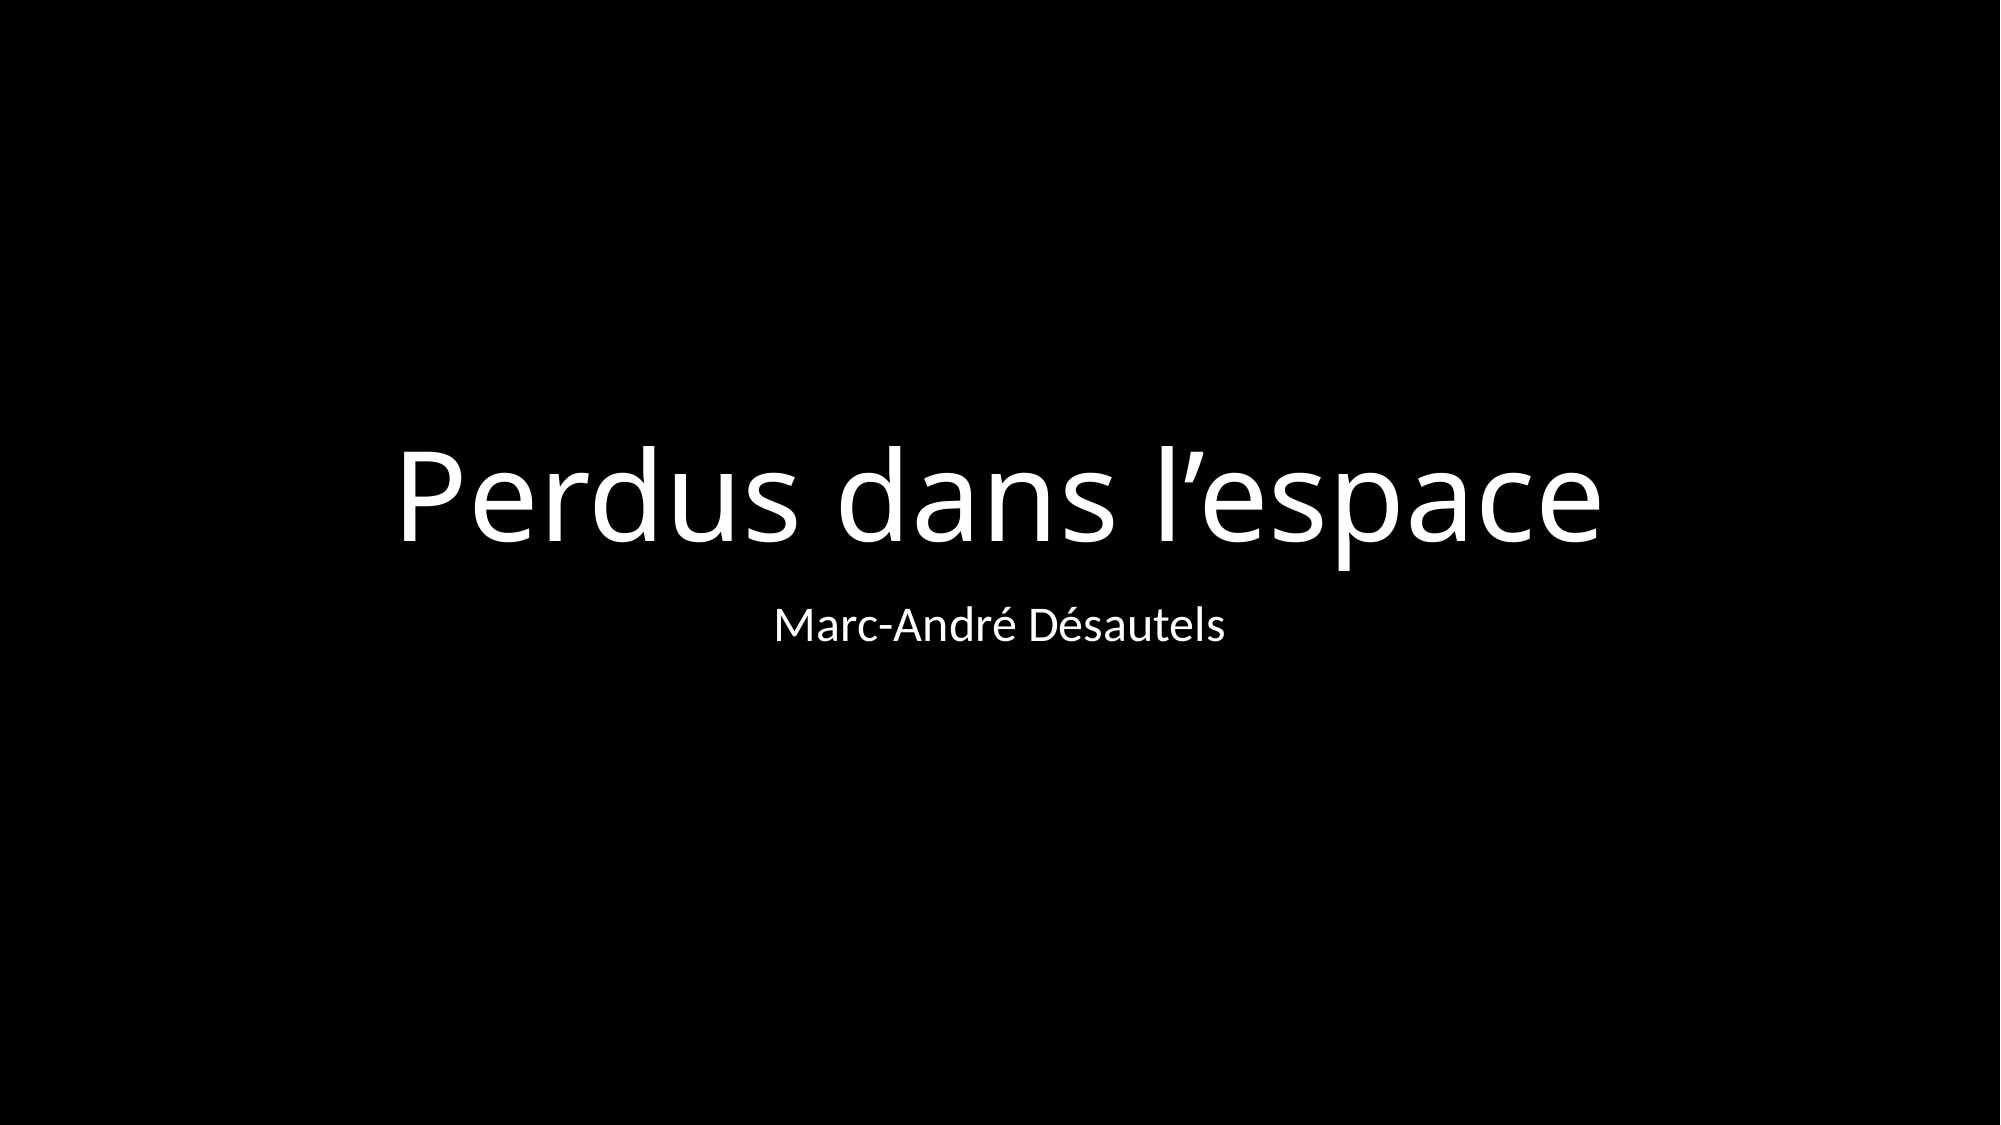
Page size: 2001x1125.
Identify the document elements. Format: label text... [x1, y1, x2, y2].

subtitle Marc-André Désautels [249, 590, 1750, 863]
title Perdus dans l’espace [249, 184, 1750, 576]
